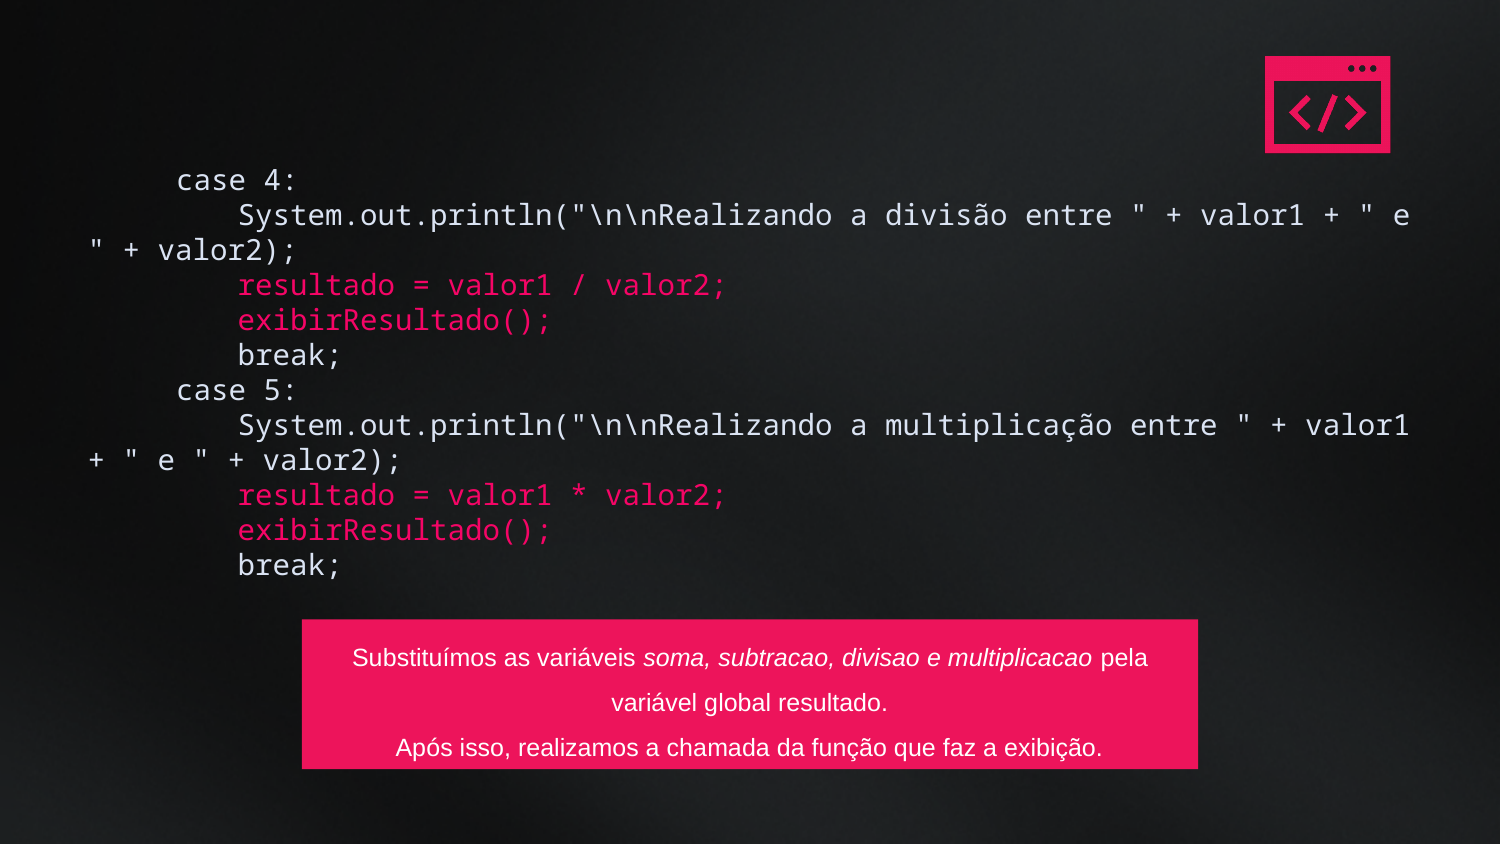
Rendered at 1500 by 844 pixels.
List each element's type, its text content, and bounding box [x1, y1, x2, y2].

text_box case 4: System.out.println("\n\nRealizando a divisão entre " + valor1 + " e " + valor2); resultado = valor1 / valor2; exibirResultado(); break; case 5: System.out.println("\n\nRealizando a multiplicação entre " + valor1 + " e " + valor2); resultado = valor1 * valor2; exibirResultado(); break; [72, 154, 1440, 589]
text_box Substituímos as variáveis soma, subtracao, divisao e multiplicacao pela variável global resultado. Após isso, realizamos a chamada da função que faz a exibição. [301, 619, 1199, 770]
picture [0, 0, 1500, 844]
